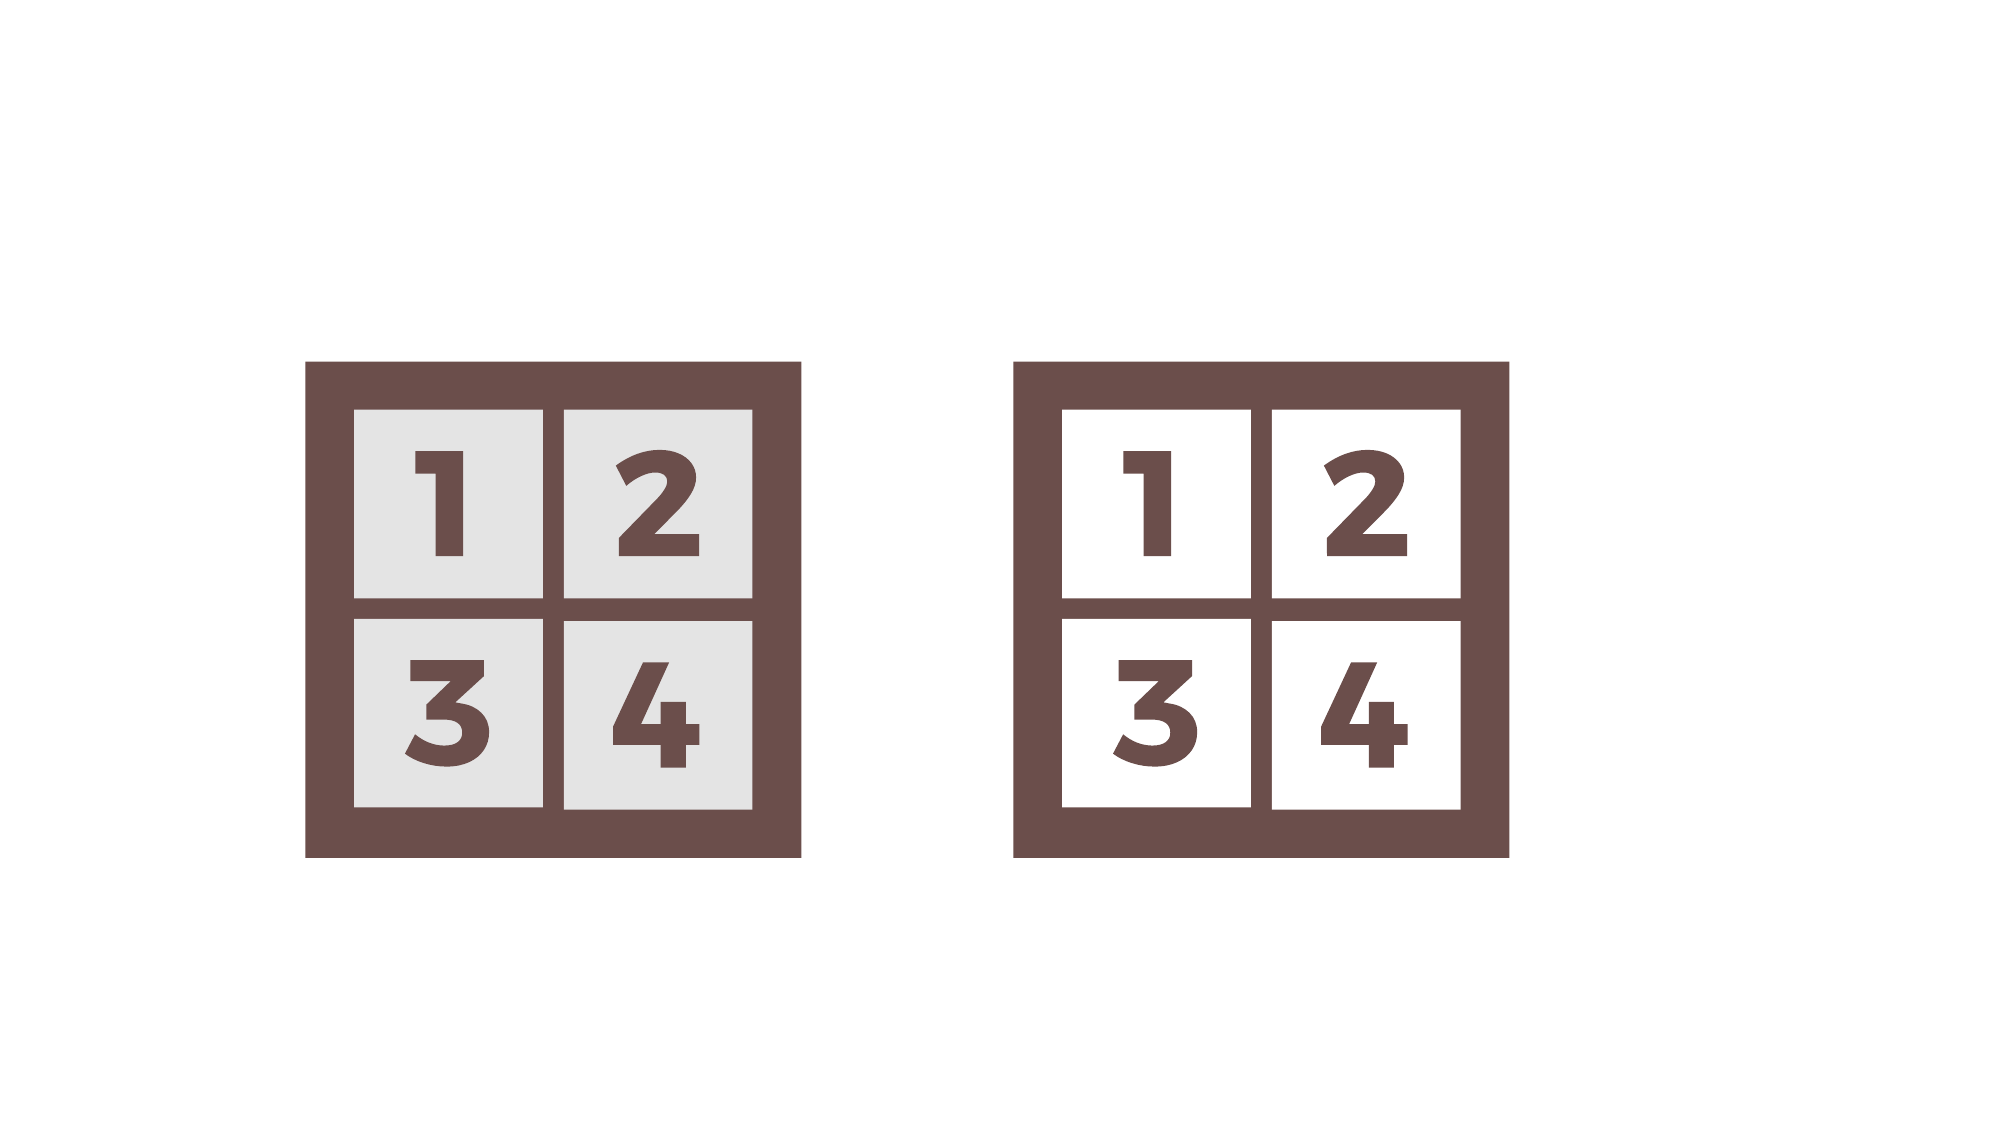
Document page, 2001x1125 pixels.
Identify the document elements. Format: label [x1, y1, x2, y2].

text_box [305, 361, 802, 858]
text_box [1013, 361, 1510, 858]
